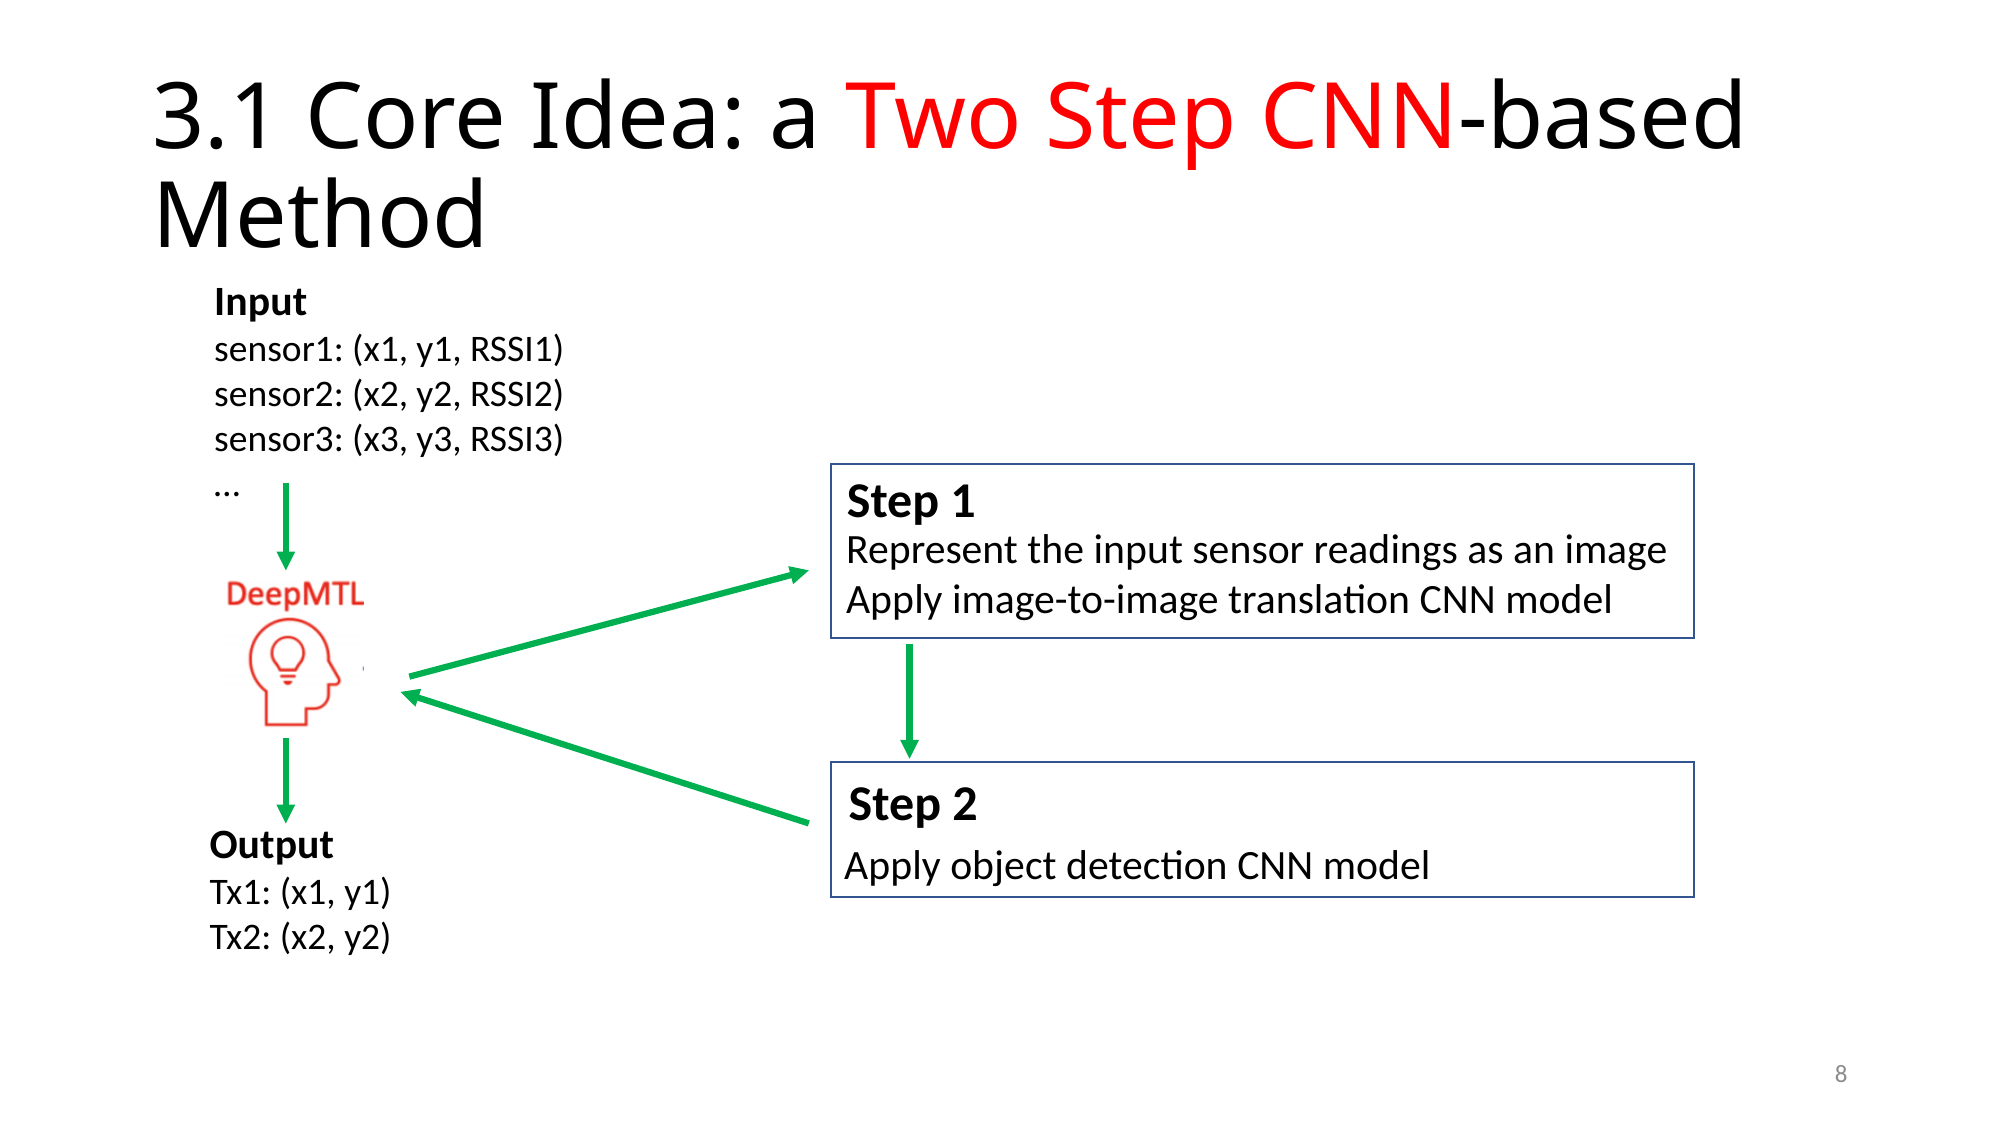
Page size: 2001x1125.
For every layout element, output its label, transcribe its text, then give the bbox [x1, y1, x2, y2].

slide_number 8 [1412, 1042, 1863, 1103]
text_box Step 2 [833, 763, 993, 839]
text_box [400, 691, 809, 824]
text_box Represent the input sensor readings as an image Apply image-to-image translation CNN model [831, 514, 1694, 630]
picture [224, 576, 364, 734]
text_box Input sensor1: (x1, y1, RSSI1) sensor2: (x2, y2, RSSI2) sensor3: (x3, y3, RSSI3) … [199, 266, 596, 556]
text_box Step 1 [832, 459, 991, 535]
text_box Apply object detection CNN model [829, 831, 1582, 896]
title 3.1 Core Idea: a Two Step CNN-based Method [137, 59, 1863, 278]
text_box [409, 570, 809, 677]
text_box [830, 761, 1695, 898]
text_box [830, 463, 1695, 639]
text_box Output Tx1: (x1, y1) Tx2: (x2, y2) [194, 809, 410, 965]
